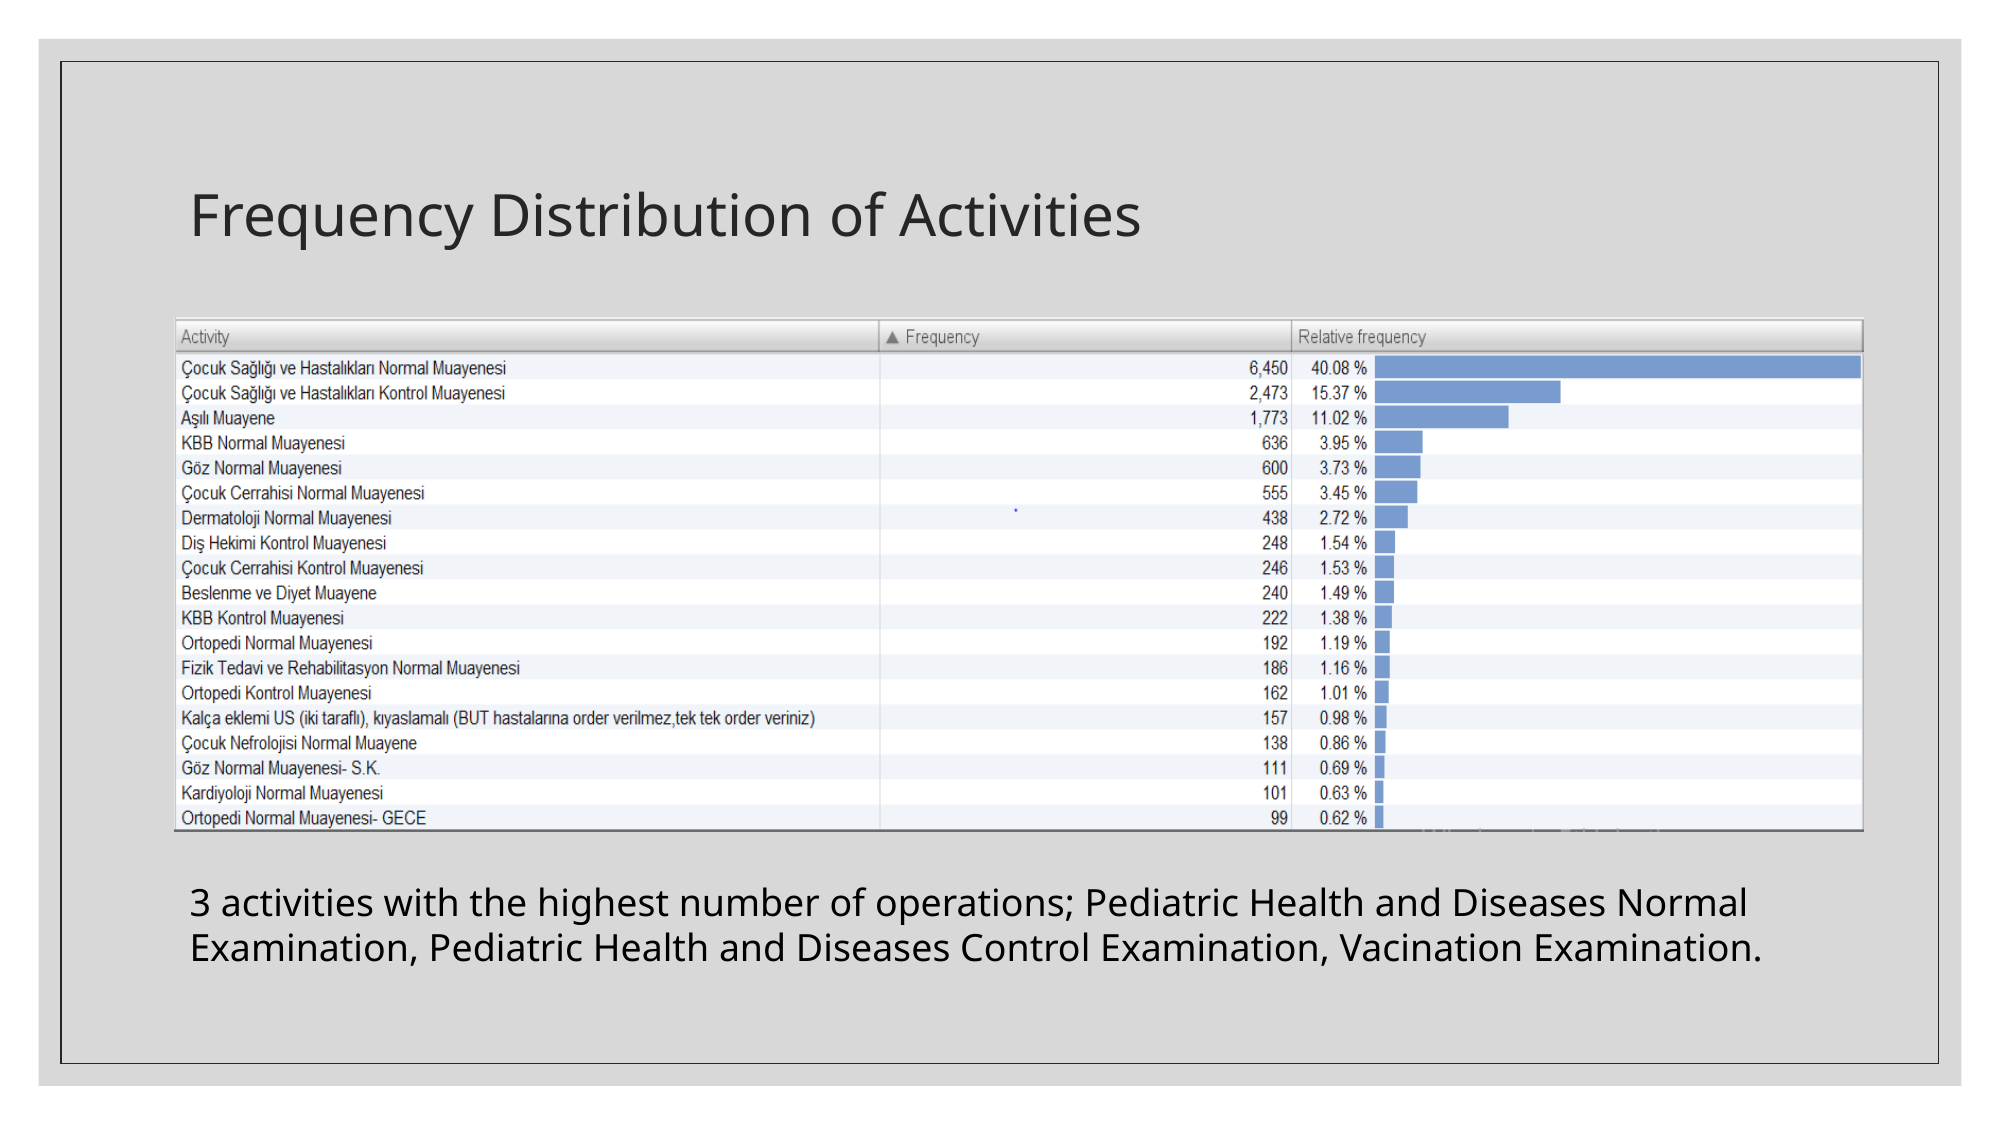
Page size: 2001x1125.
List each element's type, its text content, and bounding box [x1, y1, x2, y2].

picture [174, 317, 1864, 832]
title Frequency Distribution of Activities [174, 105, 1825, 316]
text_box 3 activities with the highest number of operations; Pediatric Health and Diseases Normal Examination, Pediatric Health and Diseases Control Examination, Vacination Examination. [174, 871, 1864, 976]
